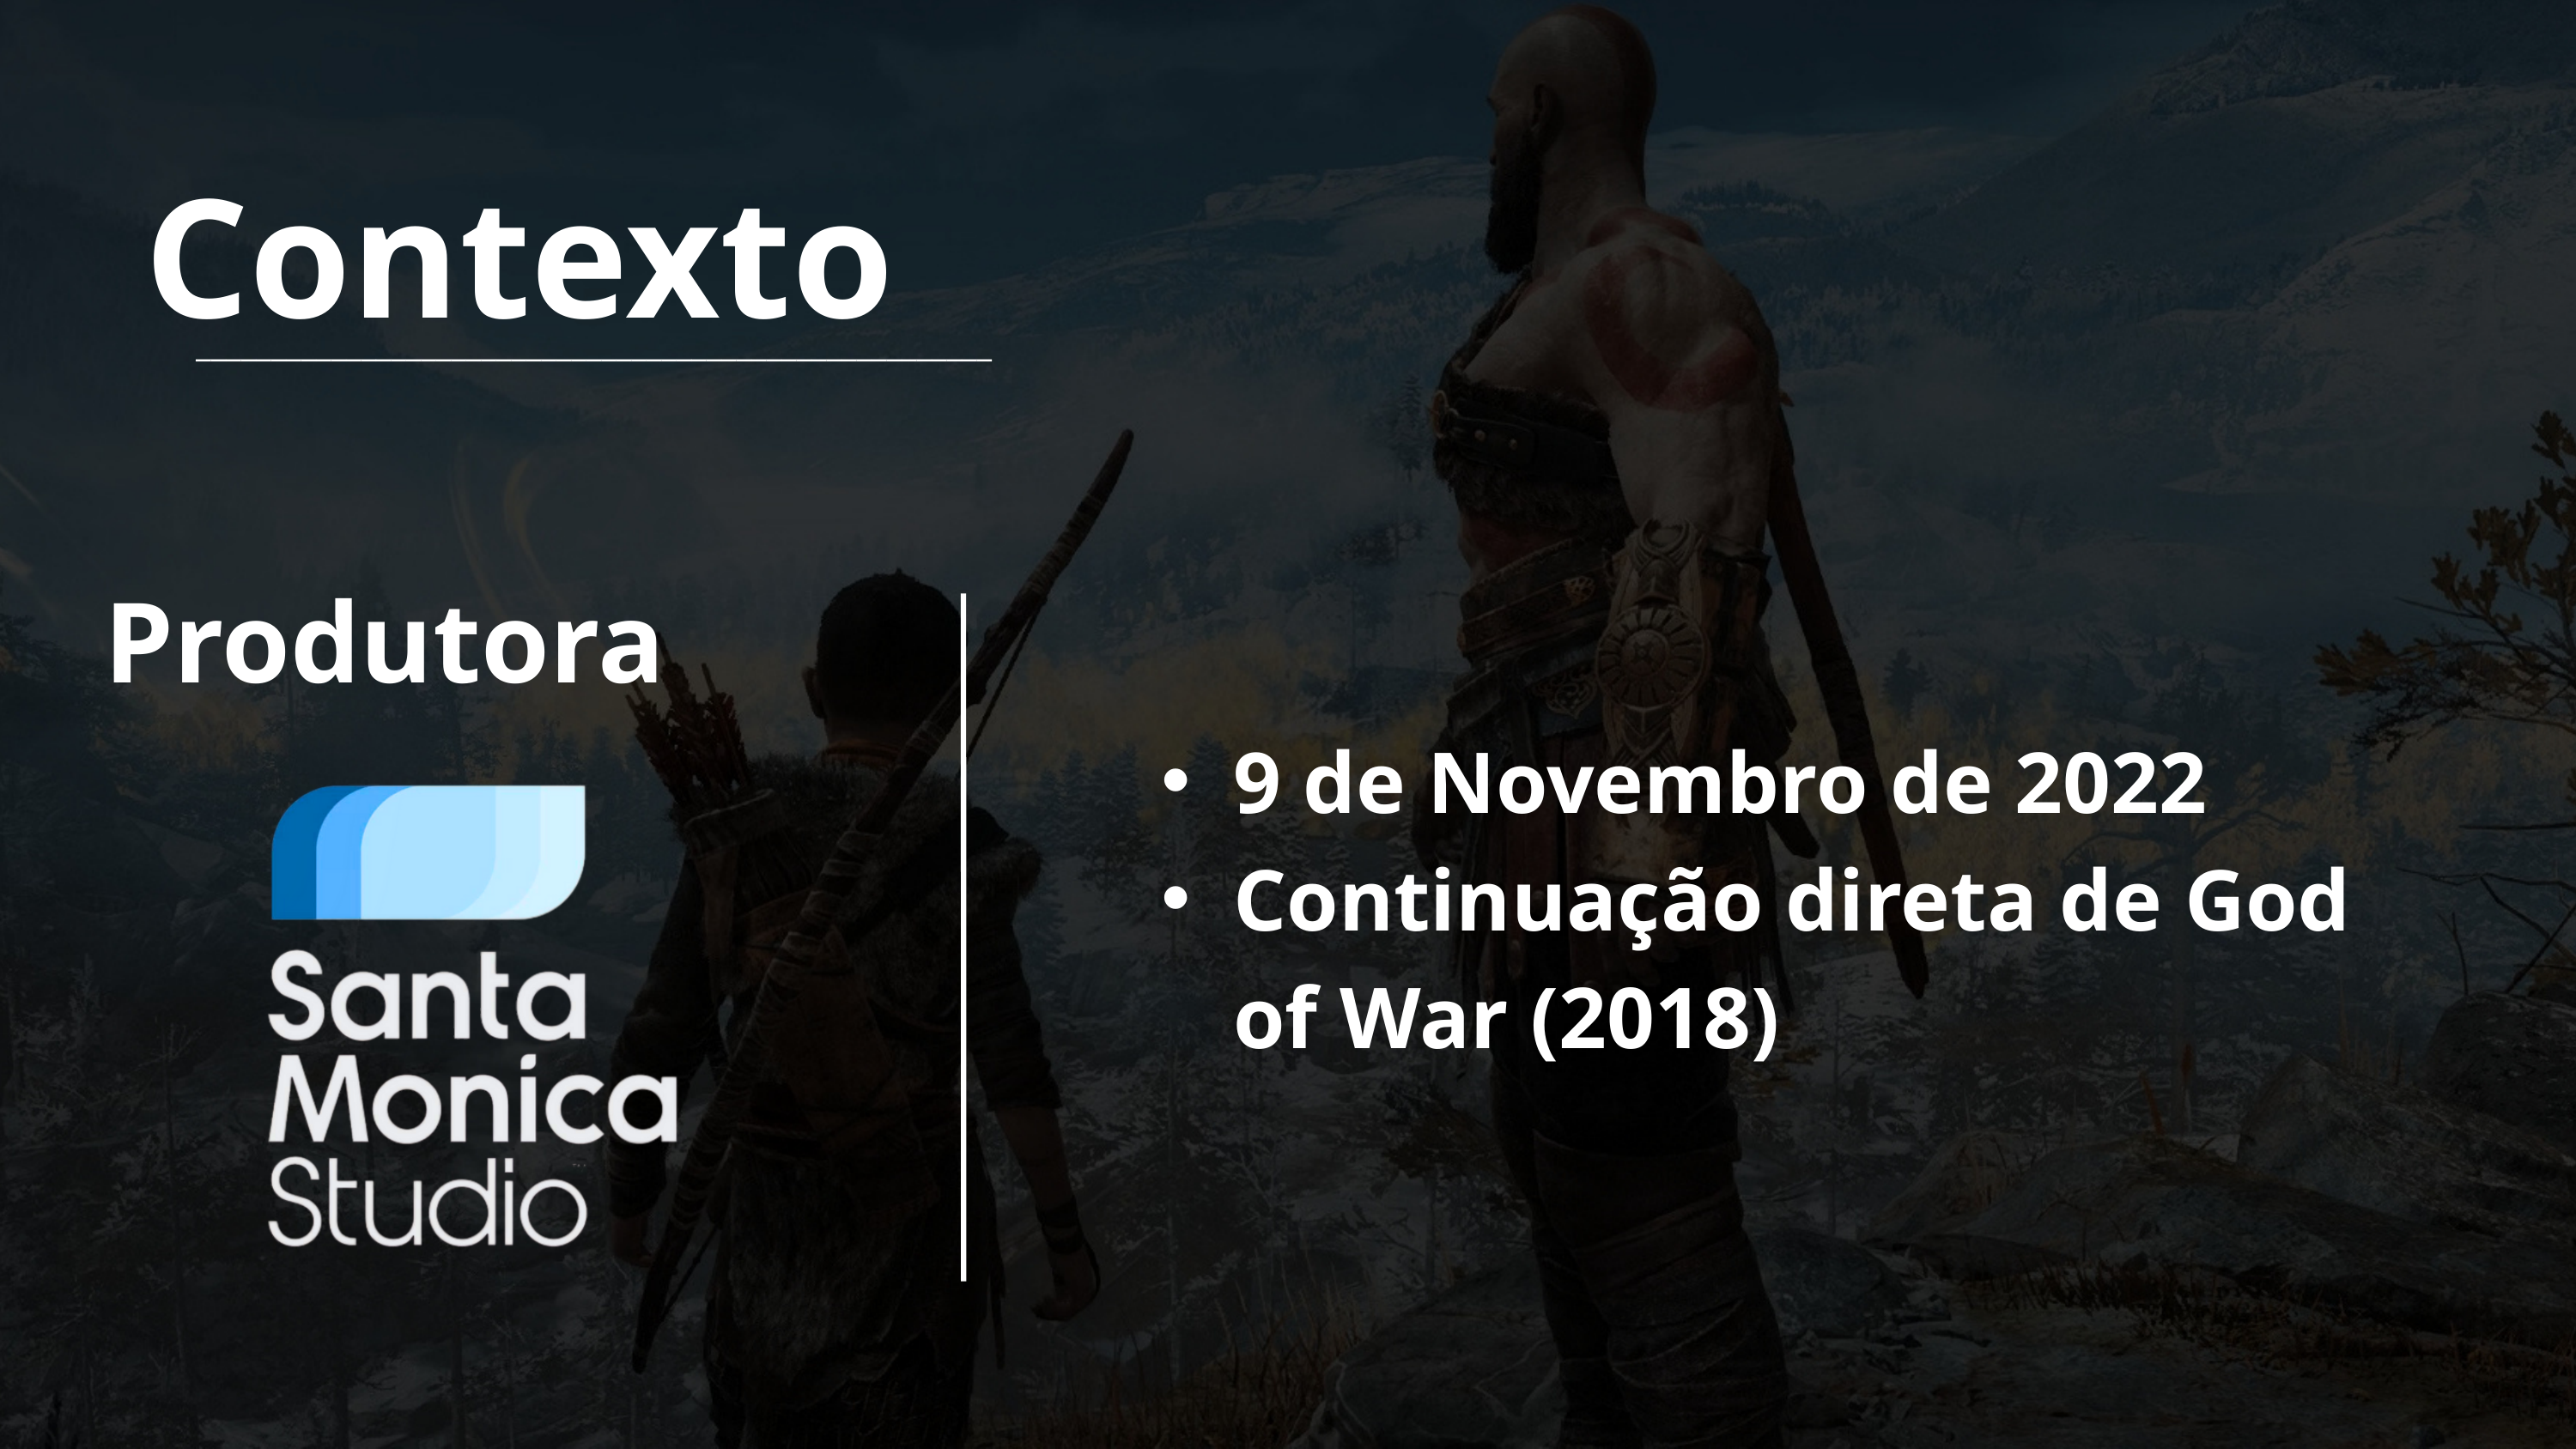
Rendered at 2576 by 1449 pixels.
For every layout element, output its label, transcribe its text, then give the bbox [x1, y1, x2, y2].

text_box Produtora [104, 549, 837, 705]
text_box 9 de Novembro de 2022 Continuação direta de God of War (2018) [1090, 712, 2399, 1065]
text_box Contexto [144, 120, 2036, 351]
text_box [196, 746, 745, 1282]
text_box [0, 0, 2576, 1449]
text_box _____________________________________________________ [196, 315, 1354, 364]
